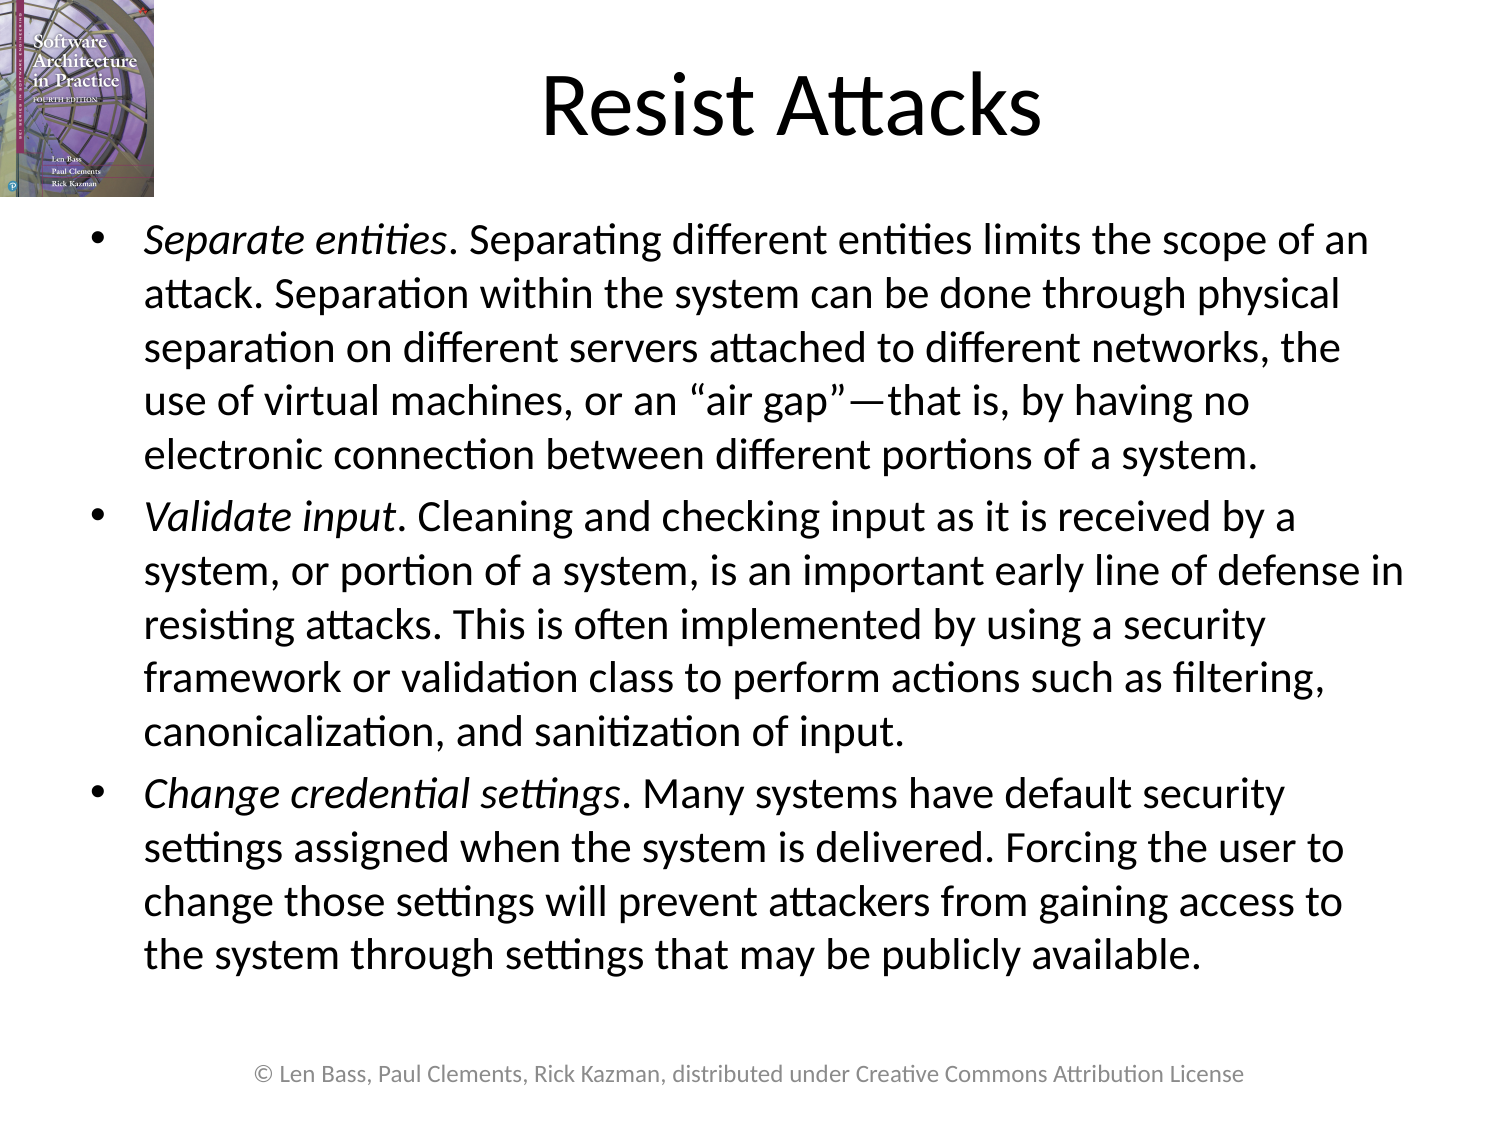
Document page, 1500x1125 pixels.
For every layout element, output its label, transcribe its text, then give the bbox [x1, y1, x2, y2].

picture [0, 0, 154, 197]
title Resist Attacks [159, 45, 1425, 173]
list Separate entities. Separating different entities limits the scope of an attack. Separation within the system can be done through physical separation on different servers attached to different networks, the use of virtual machines, or an “air gap”—that is, by having no electronic connection between different portions of a system. Validate input. Cleaning and checking input as it is received by a system, or portion of a system, is an important early line of defense in resisting attacks. This is often implemented by using a security framework or validation class to perform actions such as filtering, canonicalization, and sanitization of input. Change credential settings. Many systems have default security settings assigned when the system is delivered. Forcing the user to change those settings will prevent attackers from gaining access to the system through settings that may be publicly available. [75, 202, 1425, 1000]
footer © Len Bass, Paul Clements, Rick Kazman, distributed under Creative Commons Attribution License [230, 1042, 1270, 1103]
